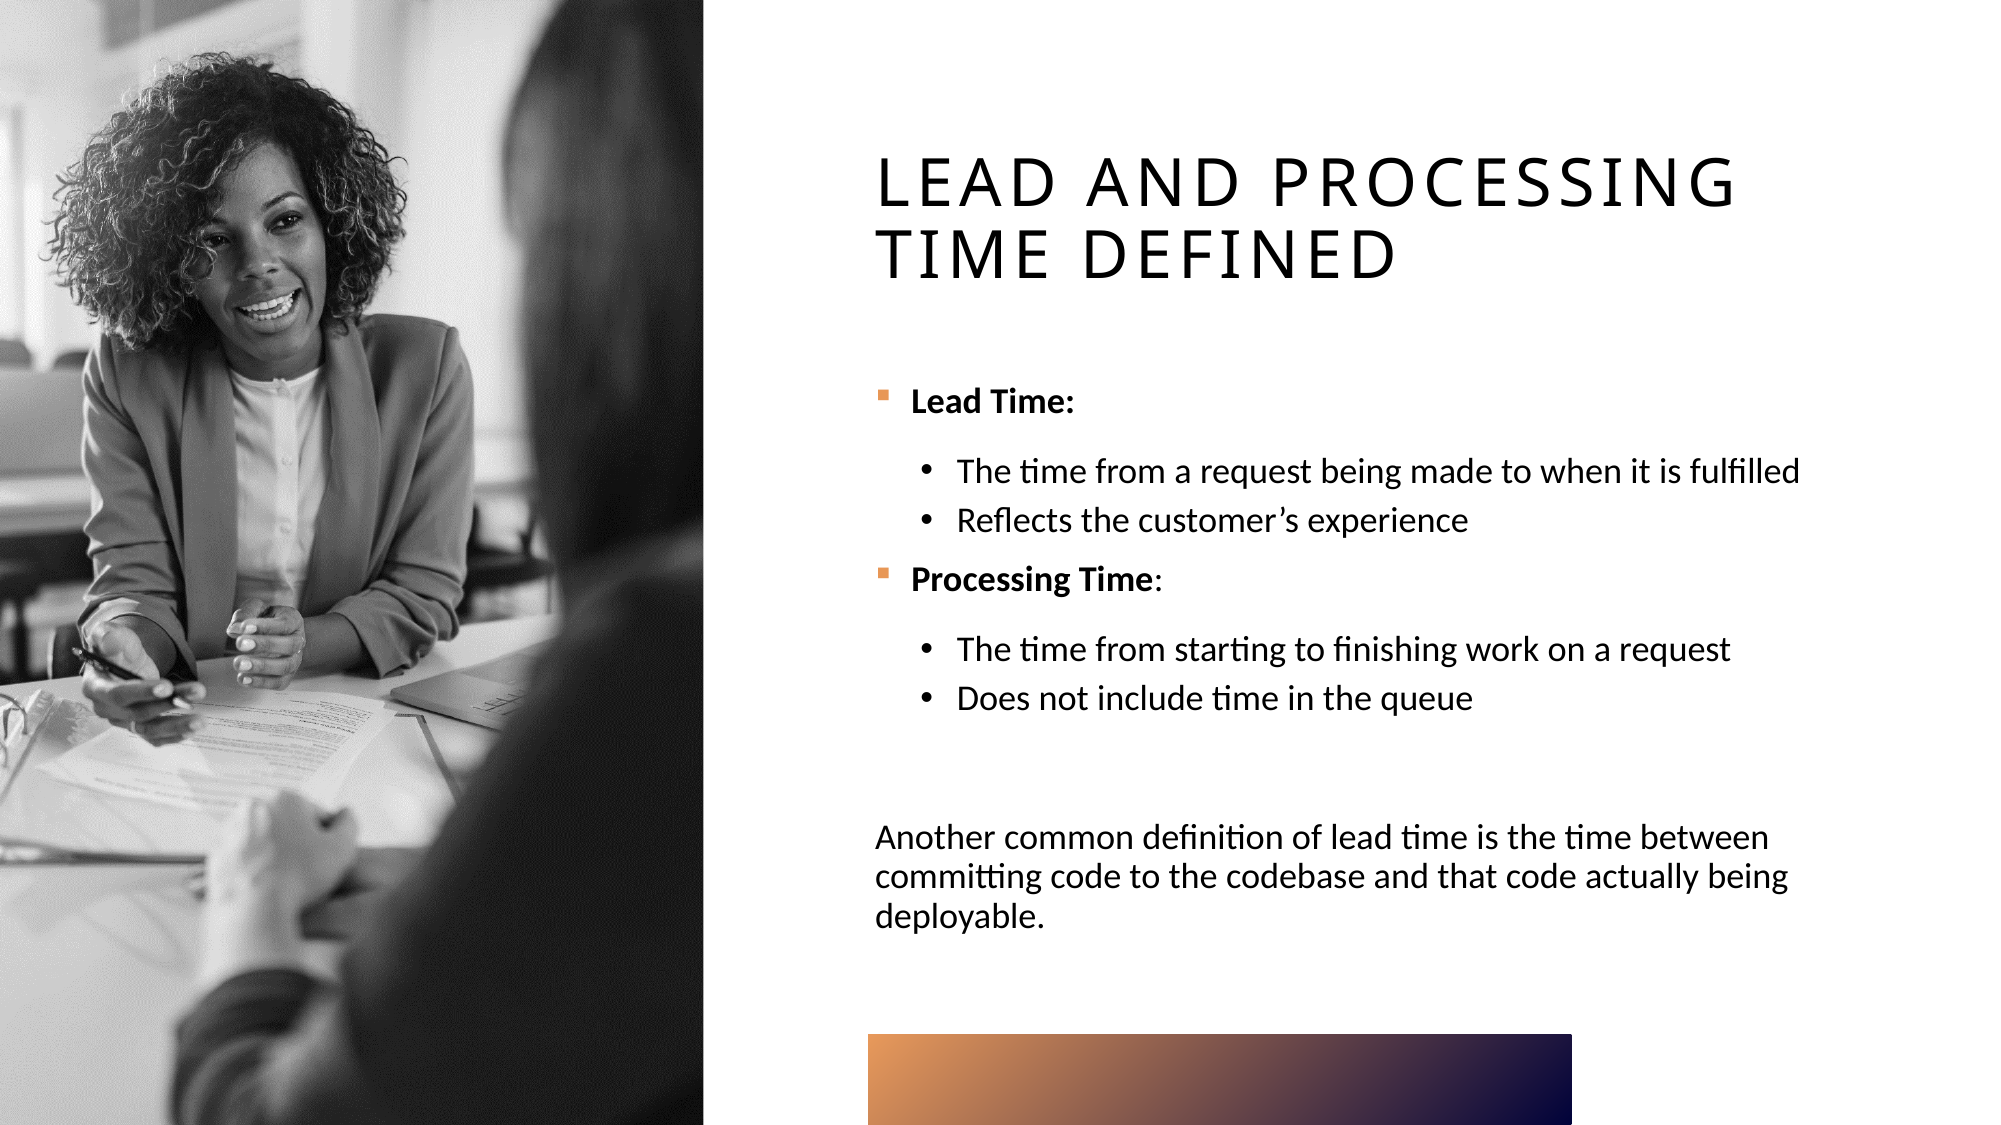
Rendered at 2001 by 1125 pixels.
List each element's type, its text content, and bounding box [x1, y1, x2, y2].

title Lead and Processing Time Defined [859, 76, 1884, 357]
list Lead Time: The time from a request being made to when it is fulfilled Reflects the customer’s experience Processing Time: The time from starting to finishing work on a request Does not include time in the queue Another common definition of lead time is the time between committing code to the codebase and that code actually being deployable. [859, 375, 1884, 945]
picture [0, 0, 704, 1125]
